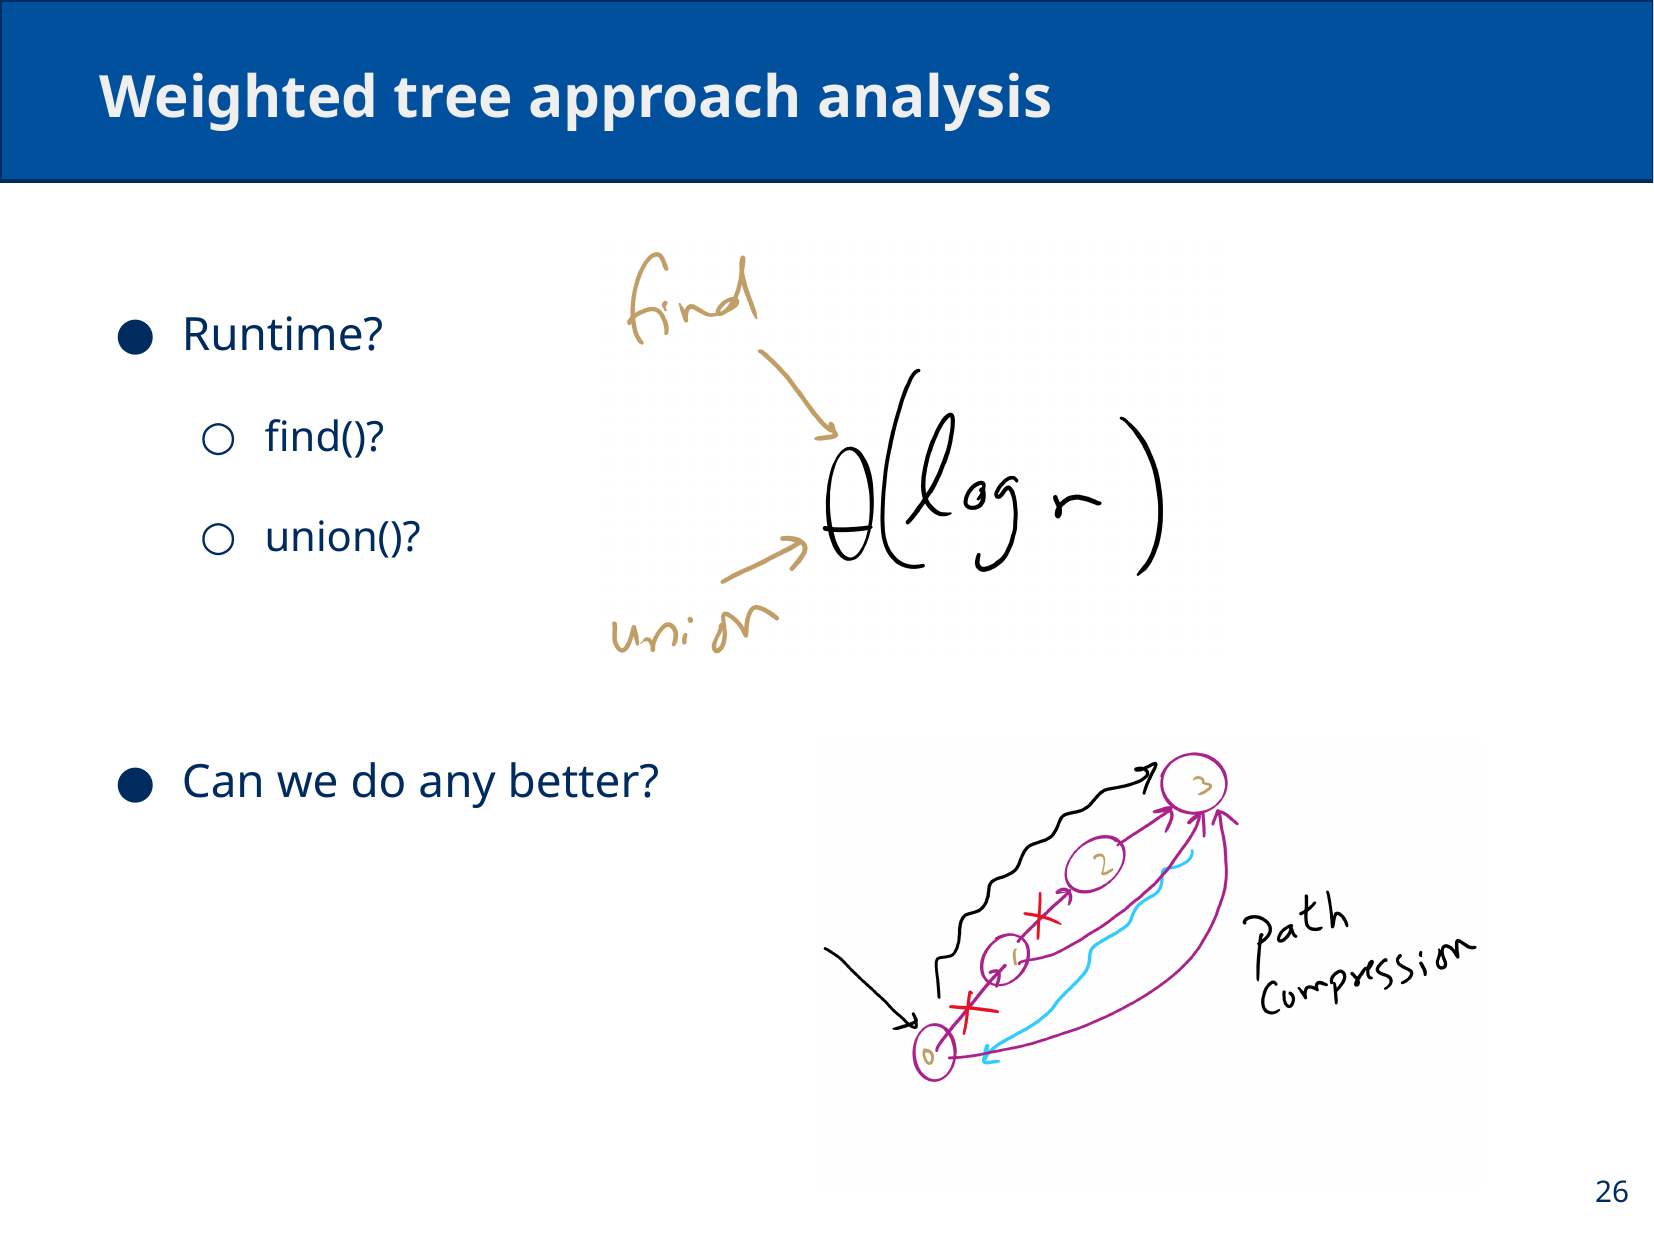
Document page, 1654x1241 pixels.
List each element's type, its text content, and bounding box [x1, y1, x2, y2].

list Runtime? find()? union()? Can we do any better? [82, 232, 1571, 1188]
picture [815, 740, 1486, 1188]
picture [599, 240, 1237, 665]
slide_number 26 [1546, 1145, 1647, 1241]
title Weighted tree approach analysis [82, 36, 1571, 146]
